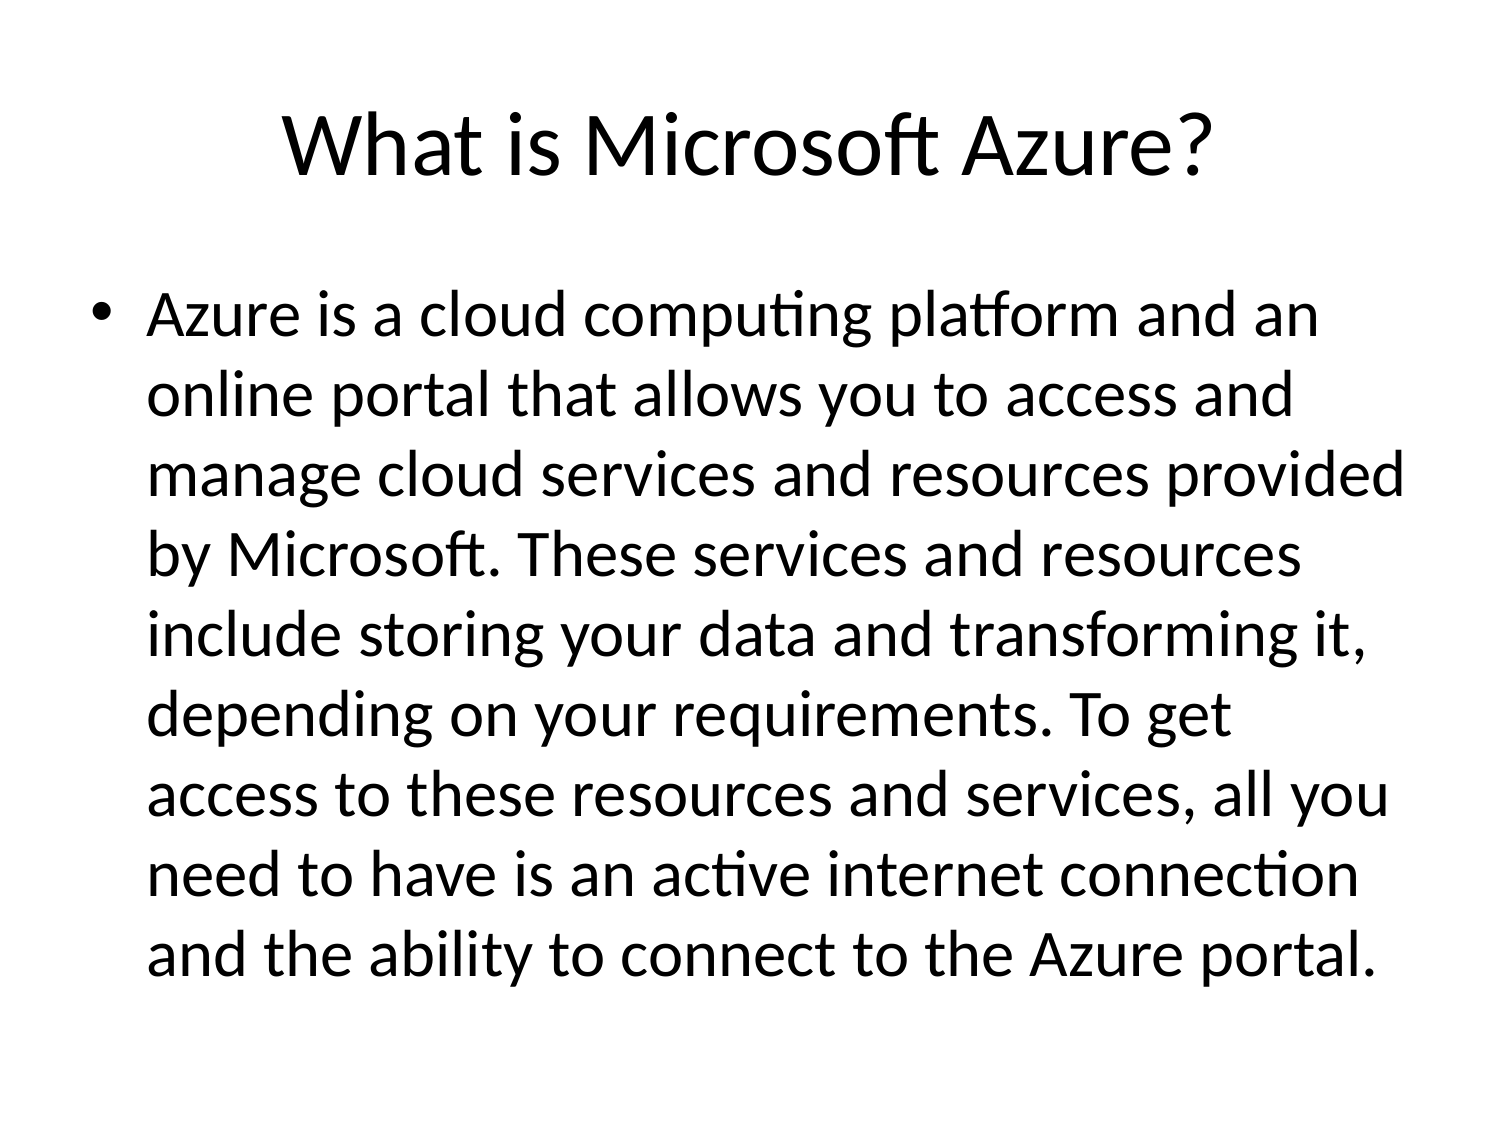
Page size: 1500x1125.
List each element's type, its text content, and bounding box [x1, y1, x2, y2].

title What is Microsoft Azure? [75, 45, 1425, 233]
list Azure is a cloud computing platform and an online portal that allows you to access and manage cloud services and resources provided by Microsoft. These services and resources include storing your data and transforming it, depending on your requirements. To get access to these resources and services, all you need to have is an active internet connection and the ability to connect to the Azure portal. [75, 262, 1425, 1005]
